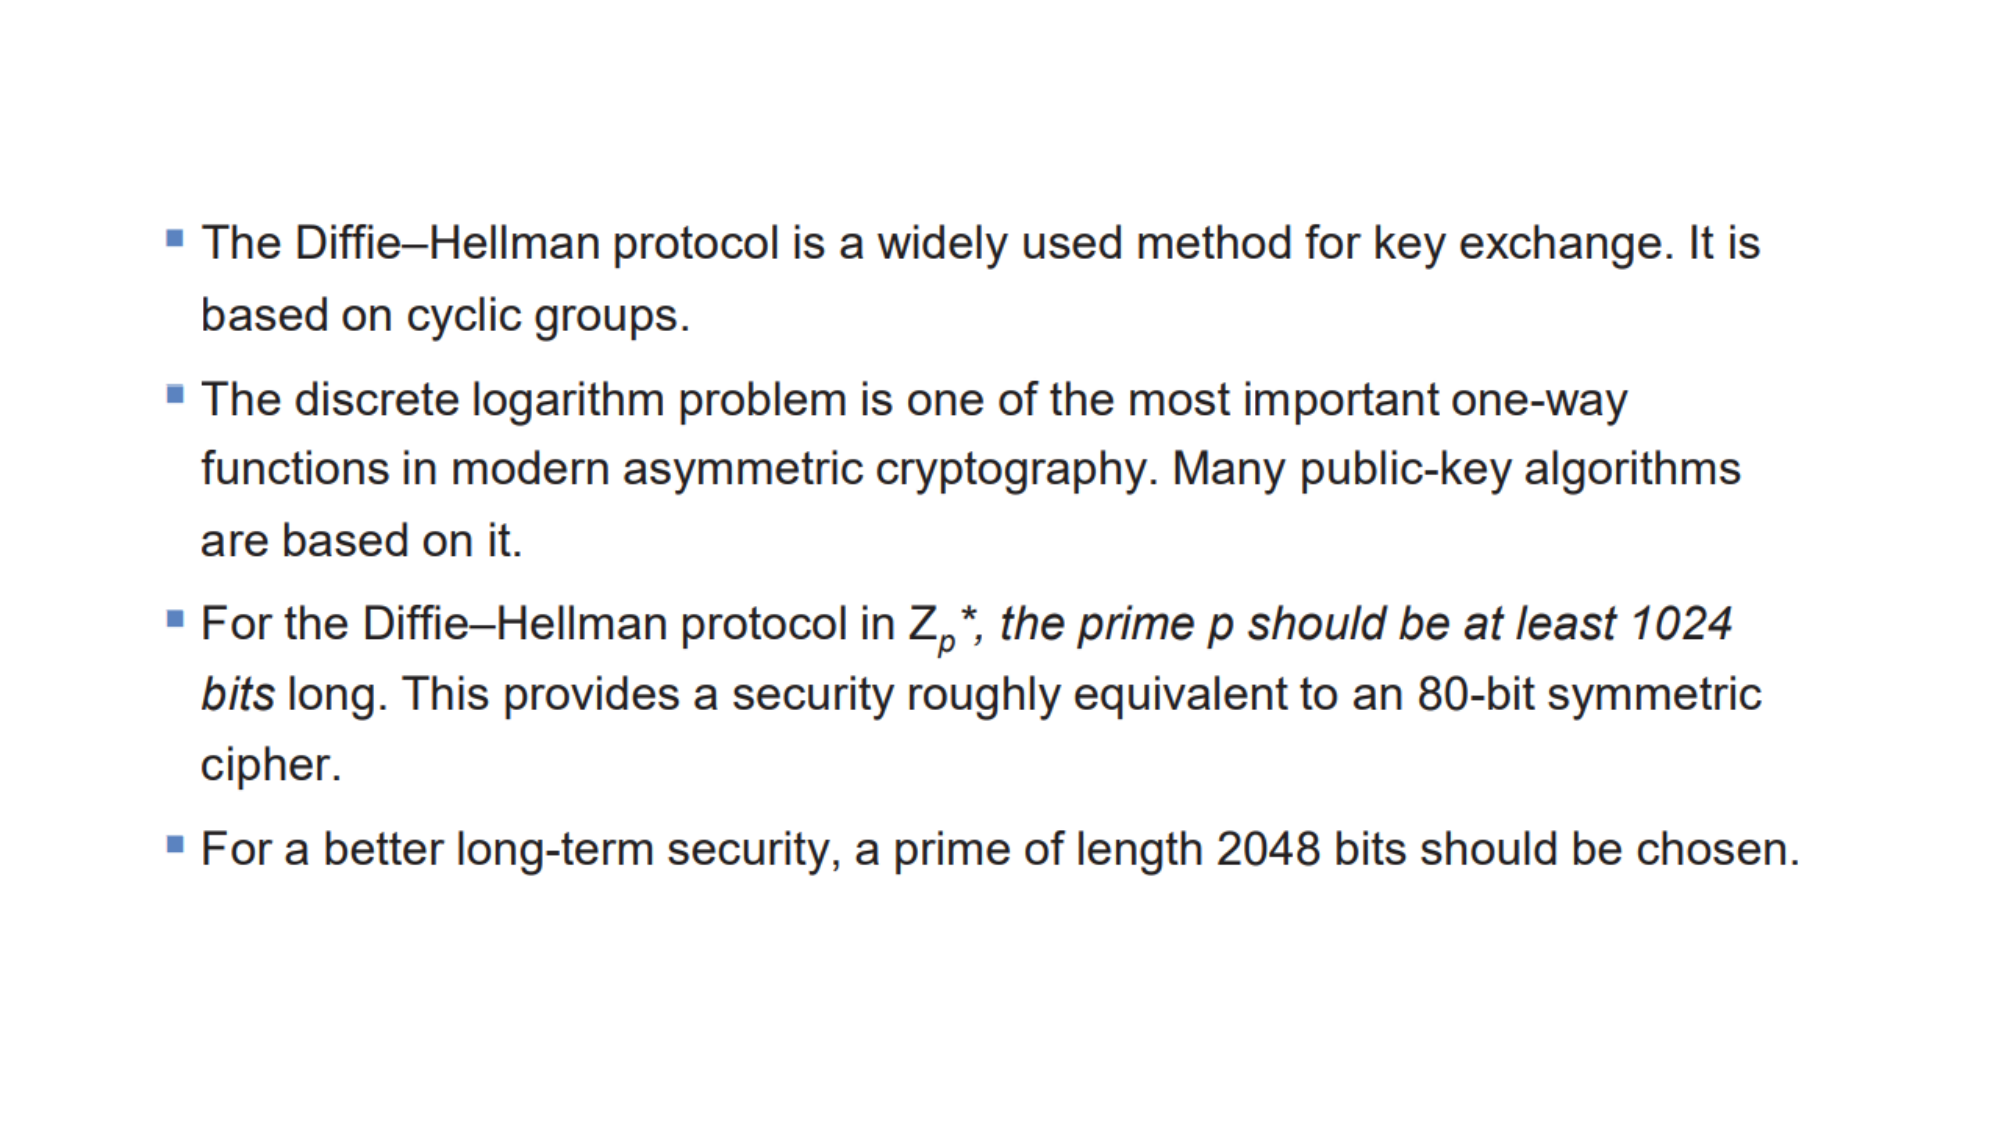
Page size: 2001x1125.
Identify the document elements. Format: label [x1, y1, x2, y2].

picture [127, 190, 1873, 887]
